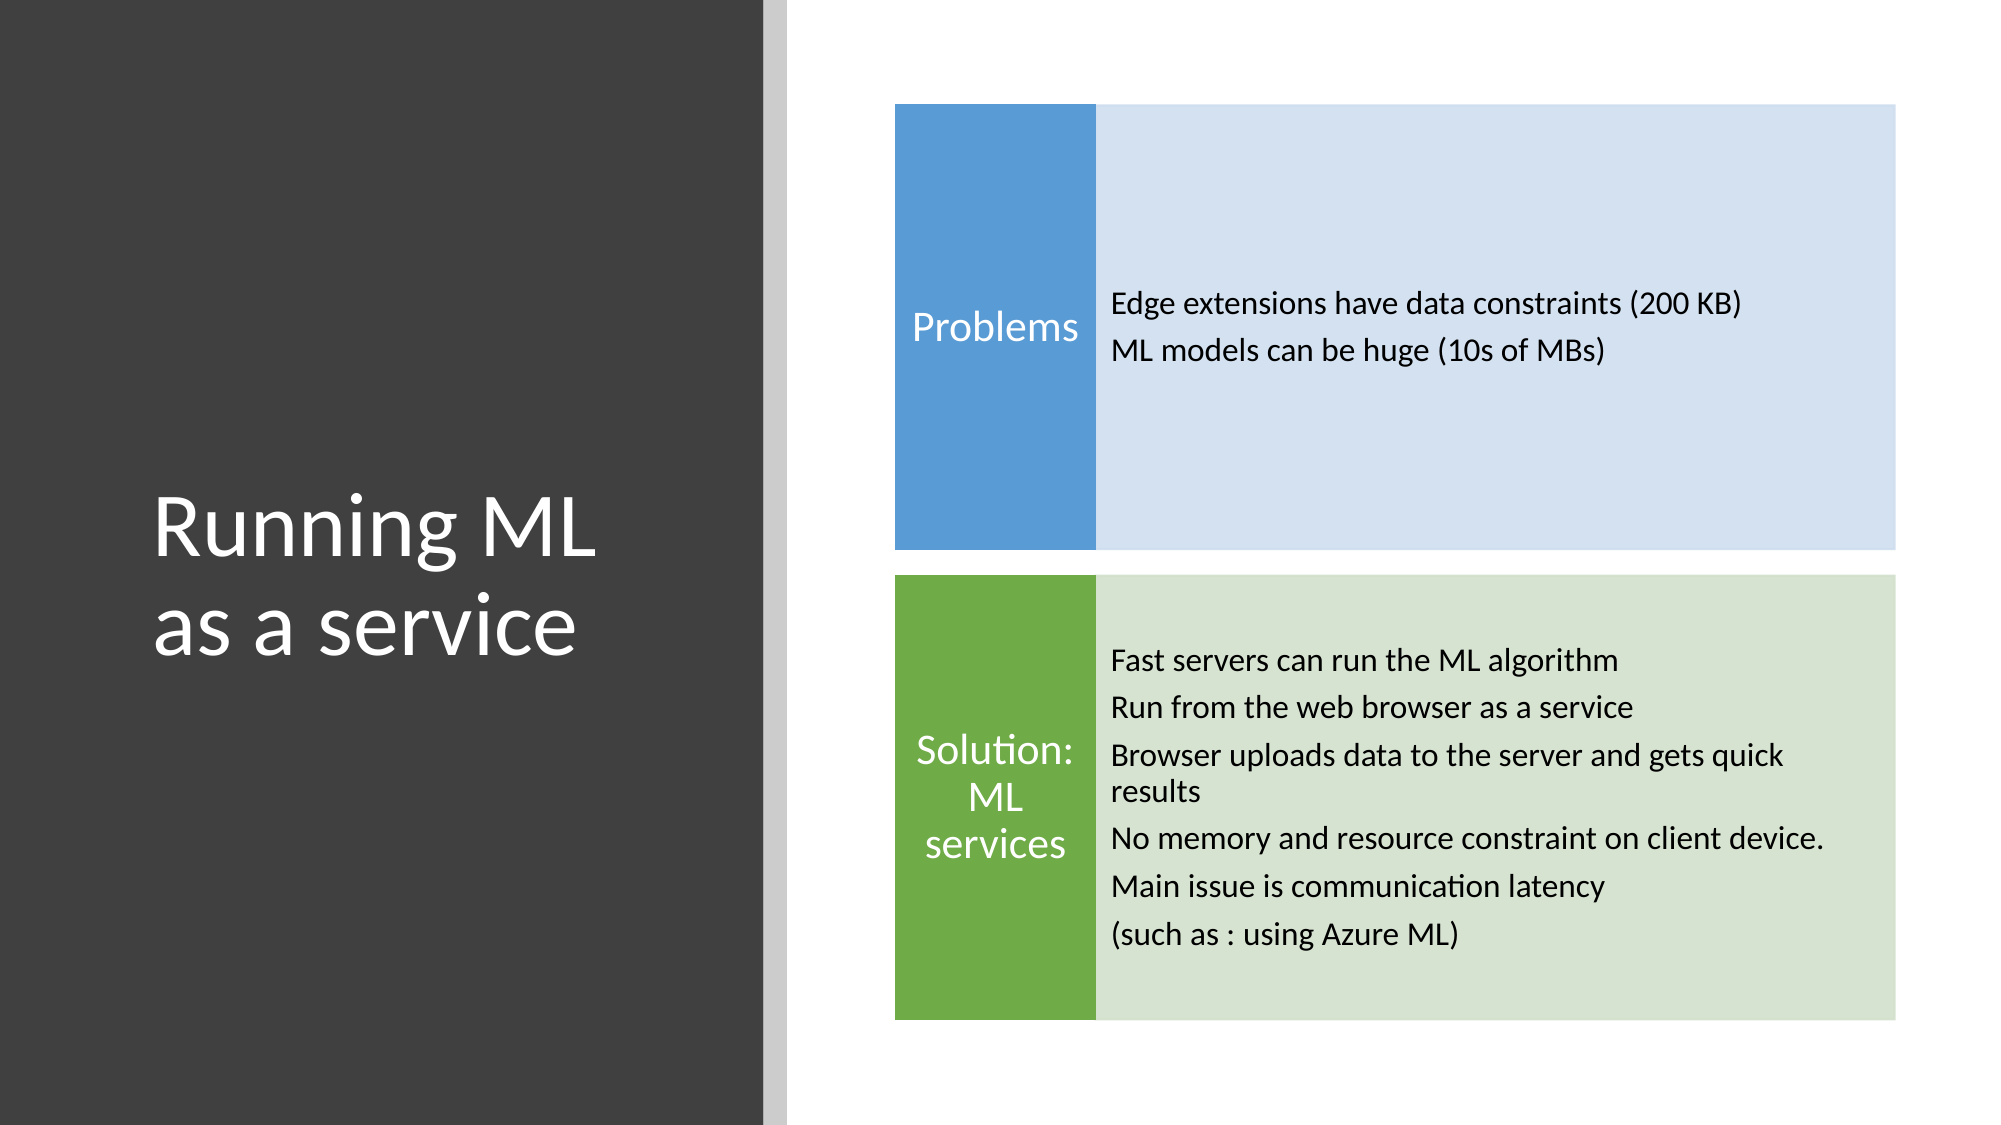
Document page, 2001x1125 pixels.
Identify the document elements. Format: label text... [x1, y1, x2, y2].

title Running ML as a service [137, 133, 685, 1020]
text_box [763, 0, 787, 1125]
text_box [895, 105, 1895, 1020]
text_box [0, 0, 763, 1125]
